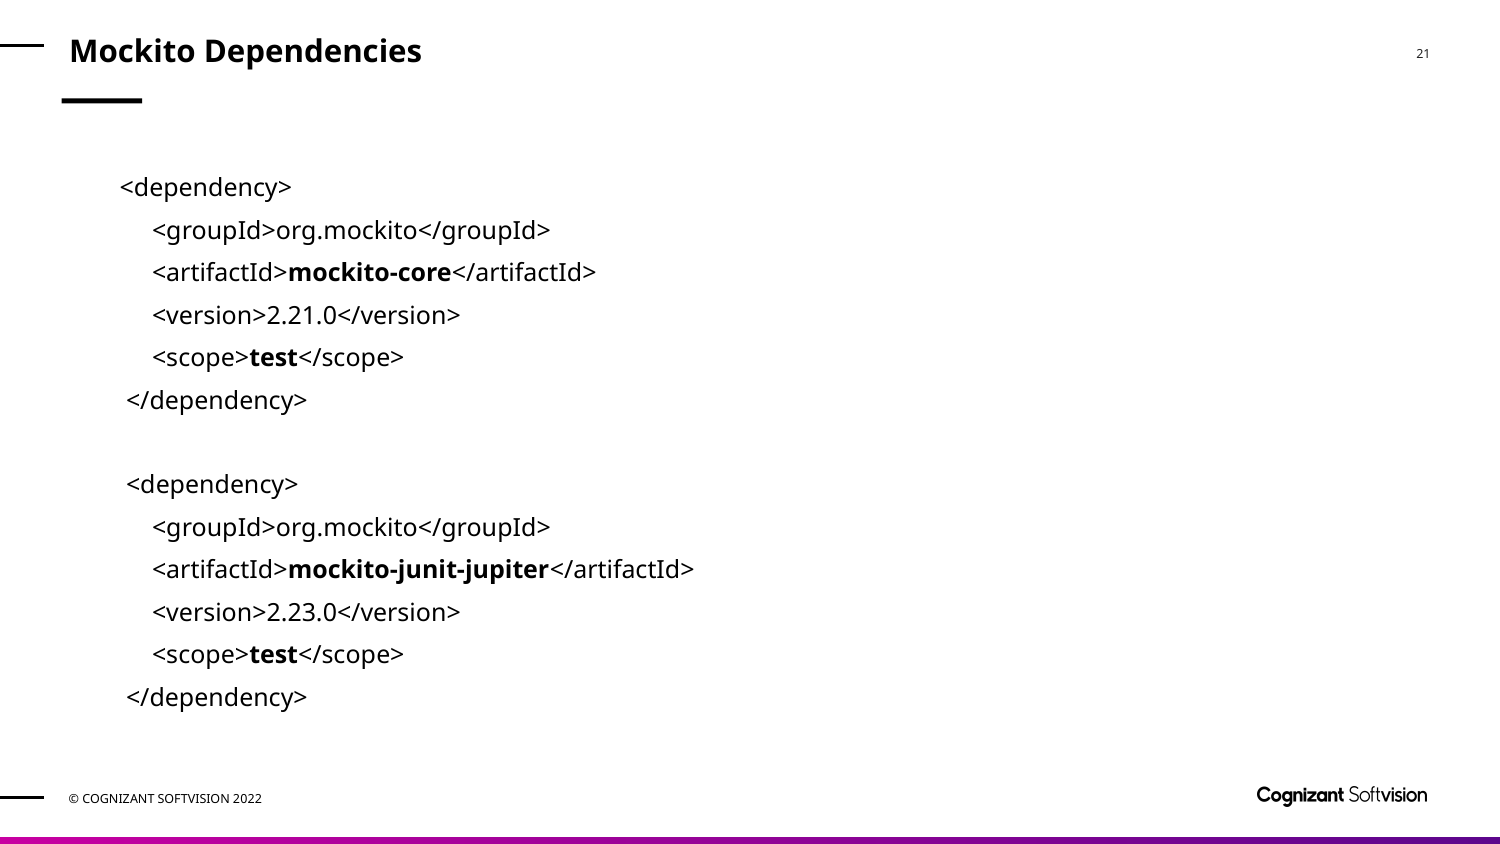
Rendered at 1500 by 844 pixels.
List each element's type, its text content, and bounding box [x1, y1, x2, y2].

list <dependency> <groupId>org.mockito</groupId> <artifactId>mockito-core</artifactId> <version>2.21.0</version> <scope>test</scope> </dependency> <dependency> <groupId>org.mockito</groupId> <artifactId>mockito-junit-jupiter</artifactId> <version>2.23.0</version> <scope>test</scope> </dependency> [74, 129, 1451, 746]
picture [1257, 786, 1427, 807]
text_box [61, 98, 143, 104]
title Mockito Dependencies [69, 28, 1272, 73]
